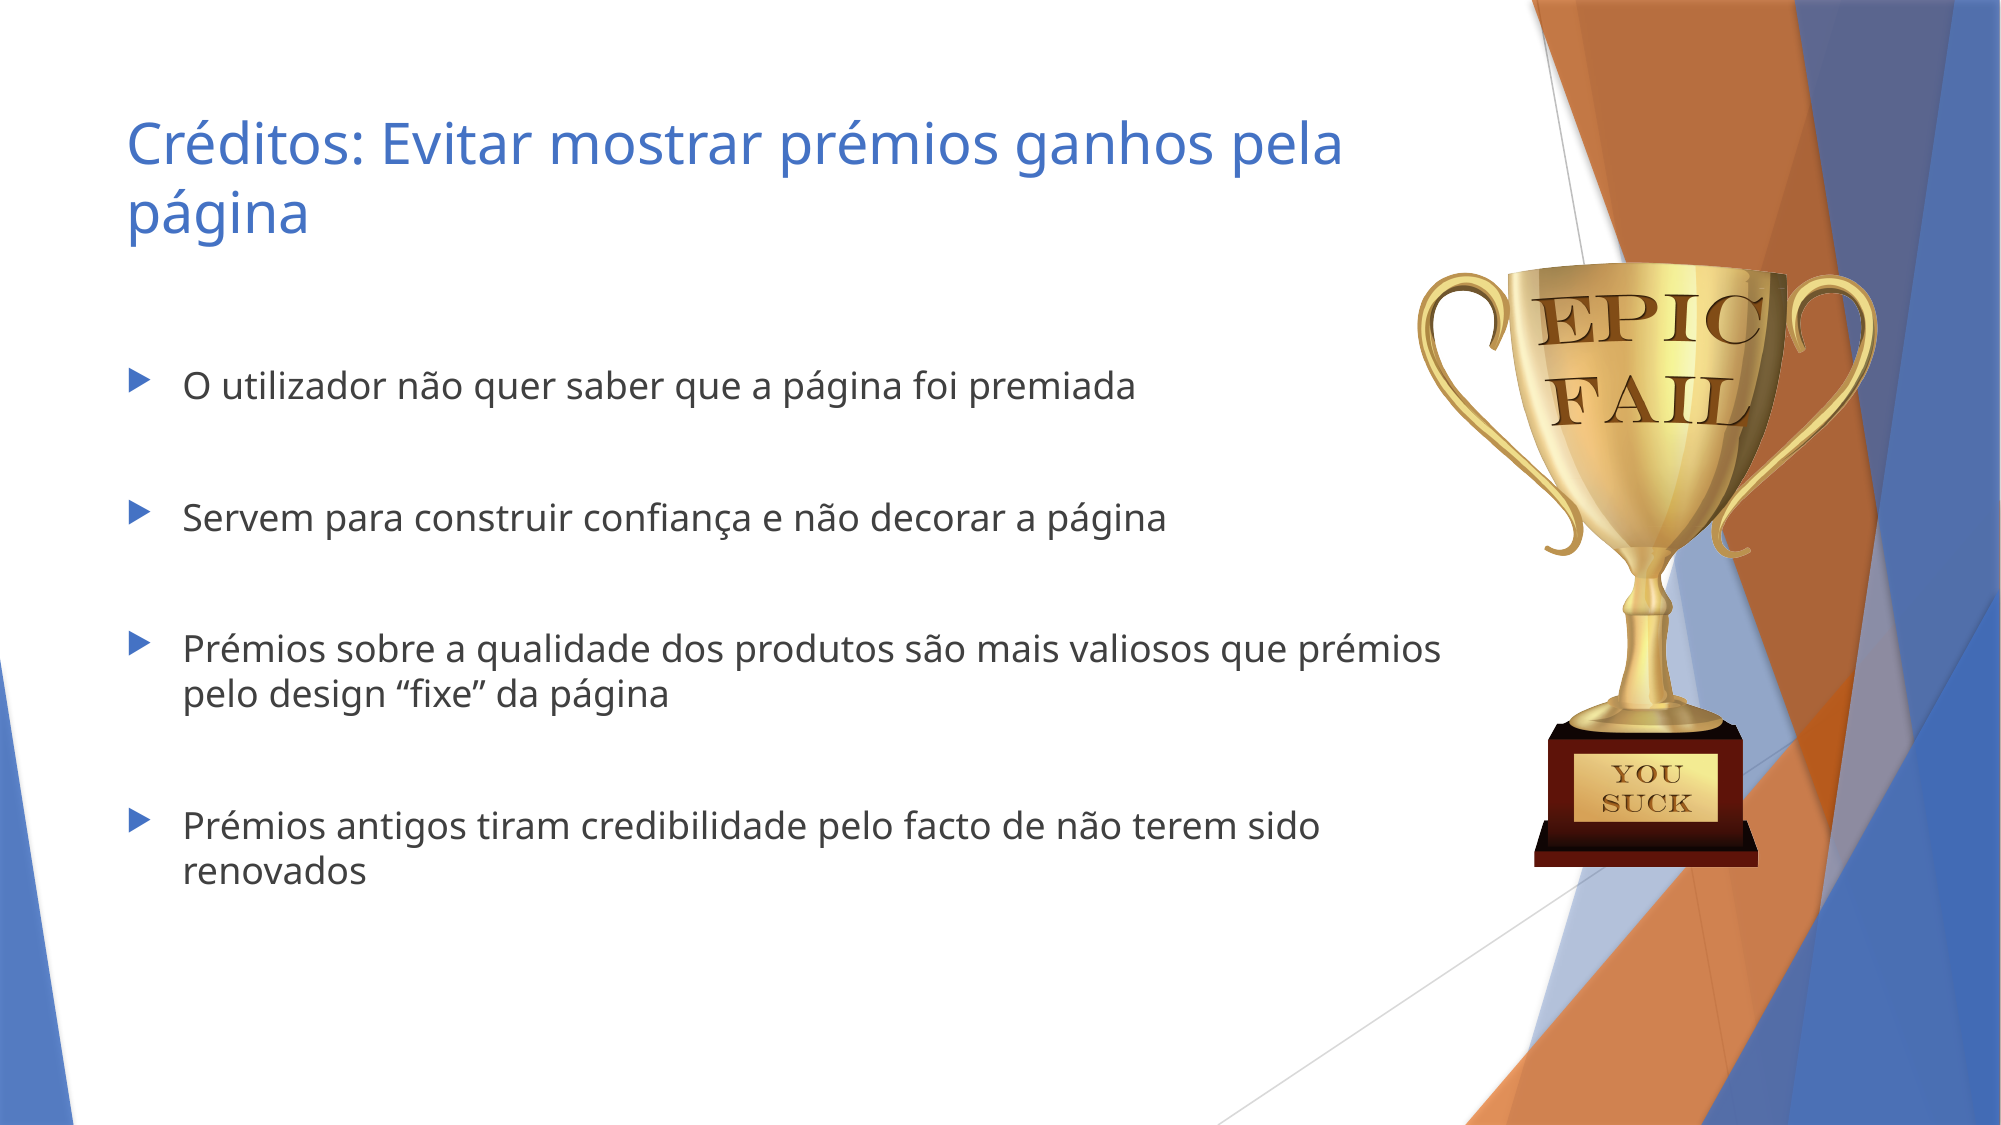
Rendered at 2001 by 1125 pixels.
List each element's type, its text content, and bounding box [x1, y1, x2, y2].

title Créditos: Evitar mostrar prémios ganhos pela página [111, 99, 1522, 317]
list O utilizador não quer saber que a página foi premiada Servem para construir confiança e não decorar a página Prémios sobre a qualidade dos produtos são mais valiosos que prémios pelo design “fixe” da página Prémios antigos tiram credibilidade pelo facto de não terem sido renovados [111, 354, 1522, 992]
picture [1324, 243, 1963, 882]
